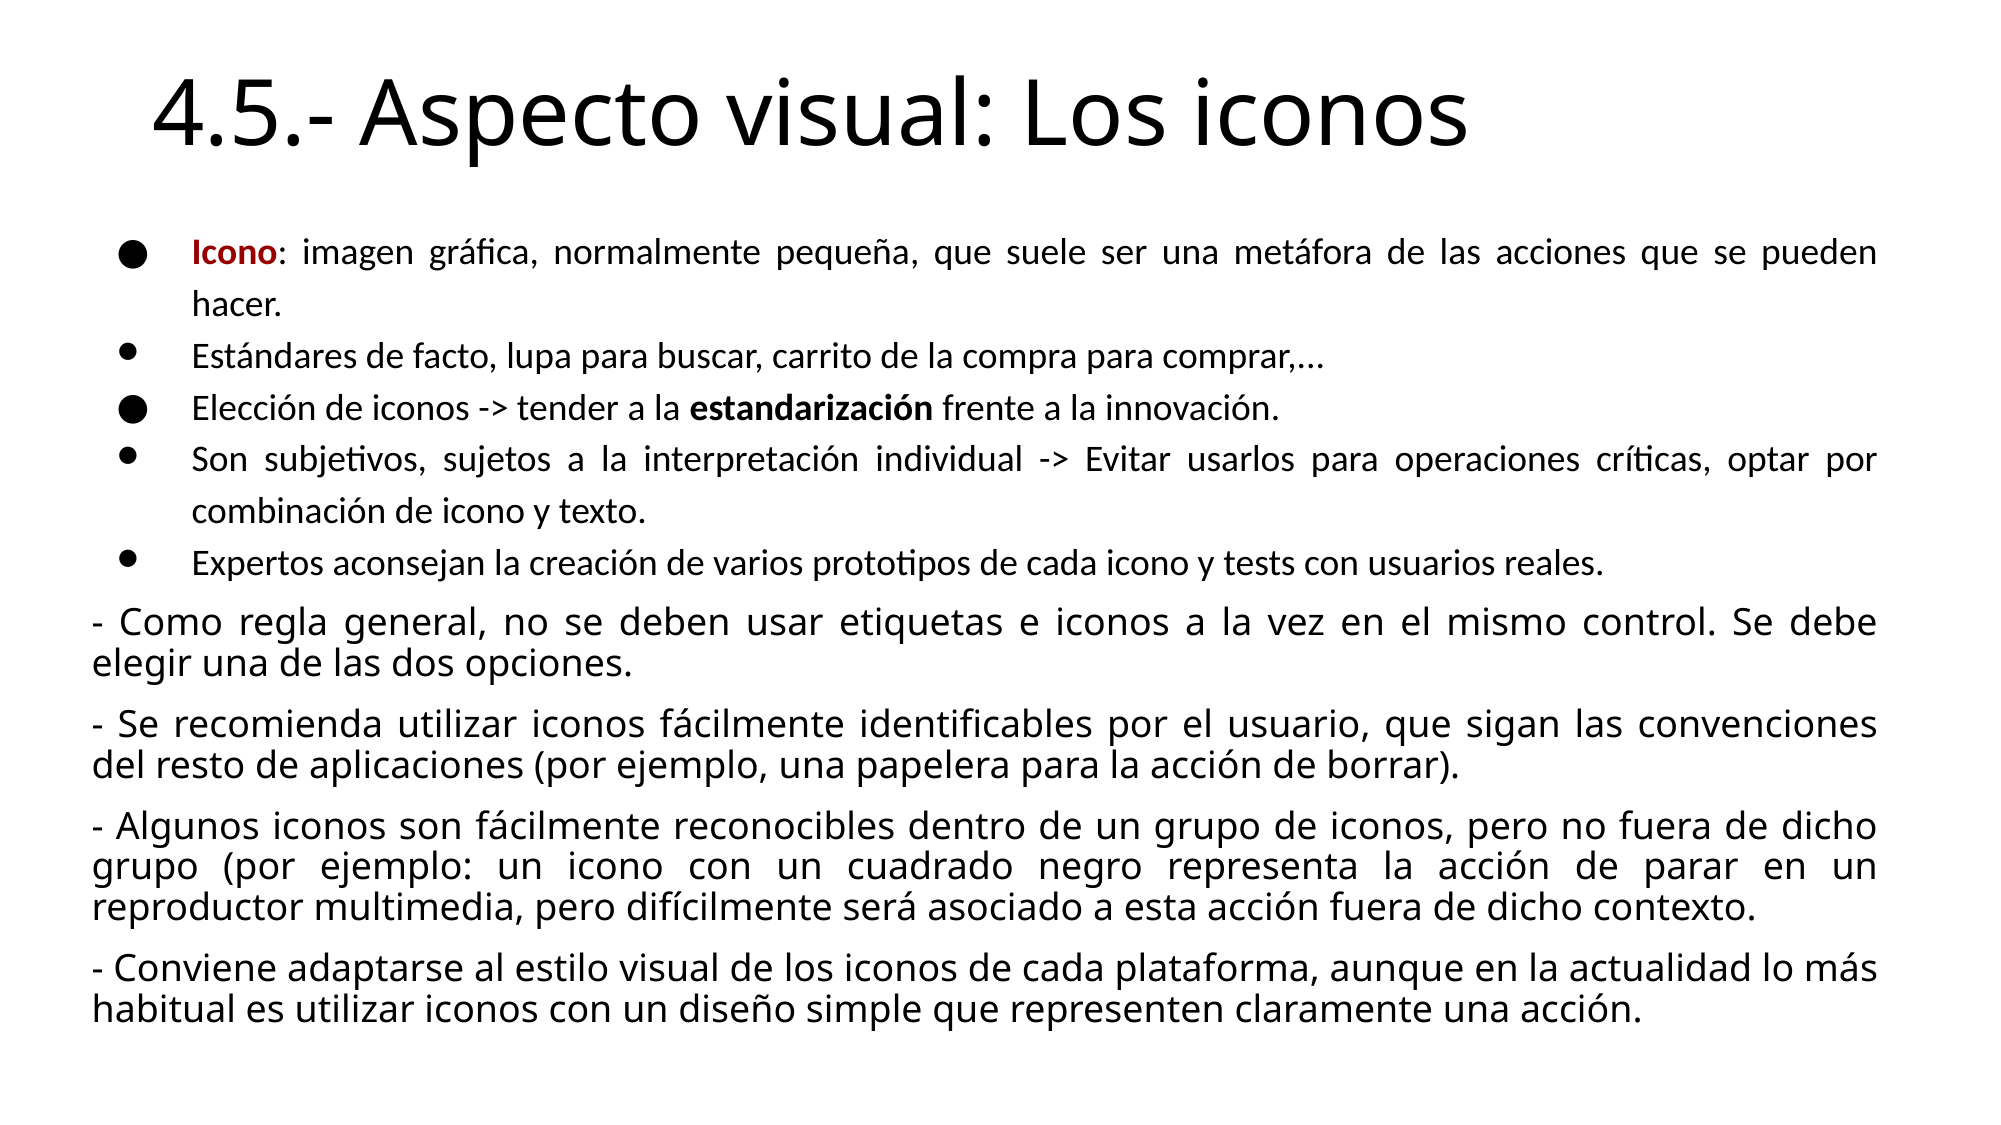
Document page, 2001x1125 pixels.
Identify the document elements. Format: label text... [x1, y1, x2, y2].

list Icono: imagen gráfica, normalmente pequeña, que suele ser una metáfora de las acciones que se pueden hacer. Estándares de facto, lupa para buscar, carrito de la compra para comprar,... Elección de iconos -> tender a la estandarización frente a la innovación. Son subjetivos, sujetos a la interpretación individual -> Evitar usarlos para operaciones críticas, optar por combinación de icono y texto. Expertos aconsejan la creación de varios prototipos de cada icono y tests con usuarios reales. - Como regla general, no se deben usar etiquetas e iconos a la vez en el mismo control. Se debe elegir una de las dos opciones. - Se recomienda utilizar iconos fácilmente identificables por el usuario, que sigan las convenciones del resto de aplicaciones (por ejemplo, una papelera para la acción de borrar). - Algunos iconos son fácilmente reconocibles dentro de un grupo de iconos, pero no fuera de dicho grupo (por ejemplo: un icono con un cuadrado negro representa la acción de parar en un reproductor multimedia, pero difícilmente será asociado a esta acción fuera de dicho contexto. - Conviene adaptarse al estilo visual de los iconos de cada plataforma, aunque en la actualidad lo más habitual es utilizar iconos con un diseño simple que representen claramente una acción. [76, 213, 1895, 1013]
title 4.5.- Aspecto visual: Los iconos [137, 6, 1863, 213]
